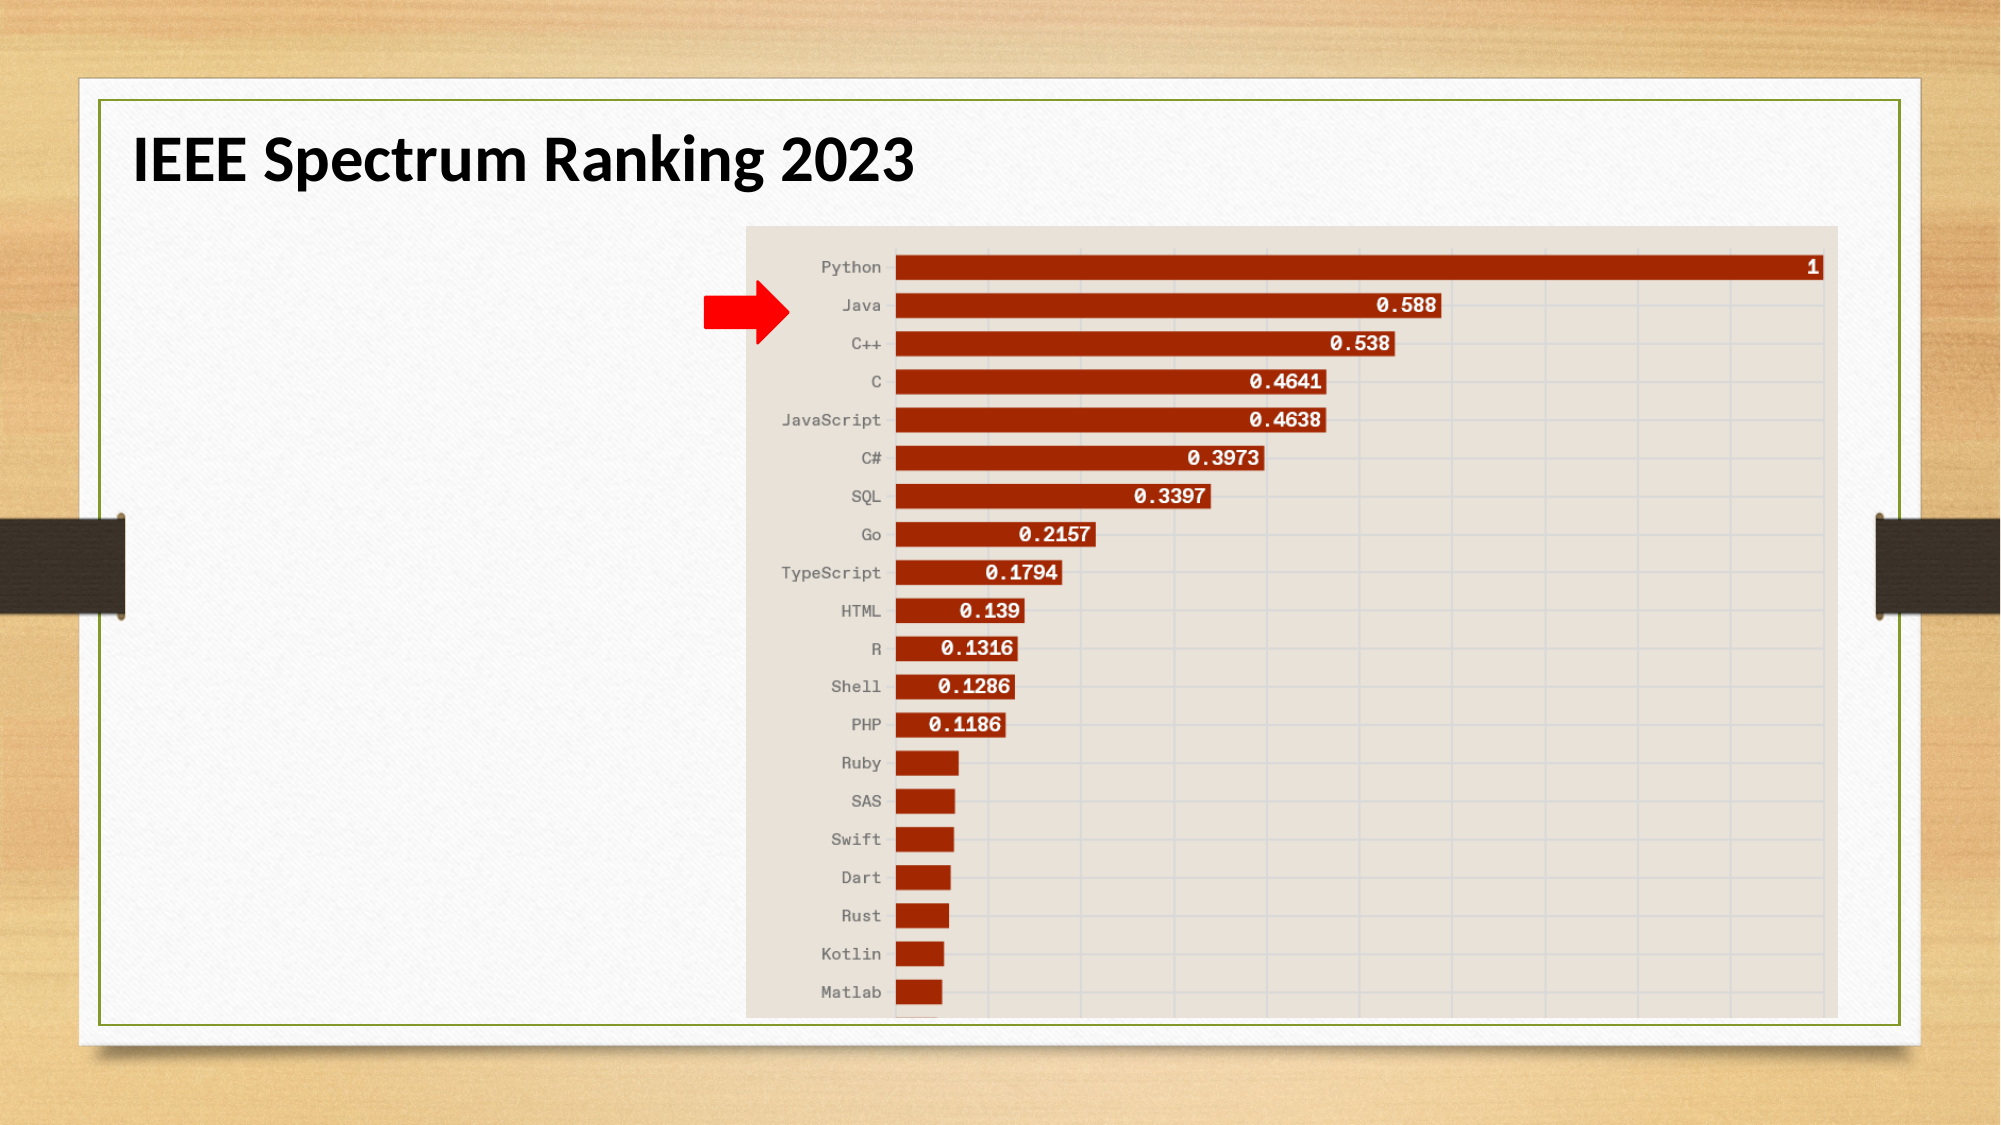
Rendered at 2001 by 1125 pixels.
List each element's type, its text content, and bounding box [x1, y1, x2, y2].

text_box [703, 295, 746, 330]
text_box IEEE Spectrum Ranking 2023 [118, 106, 1122, 202]
picture [0, 0, 2001, 1125]
